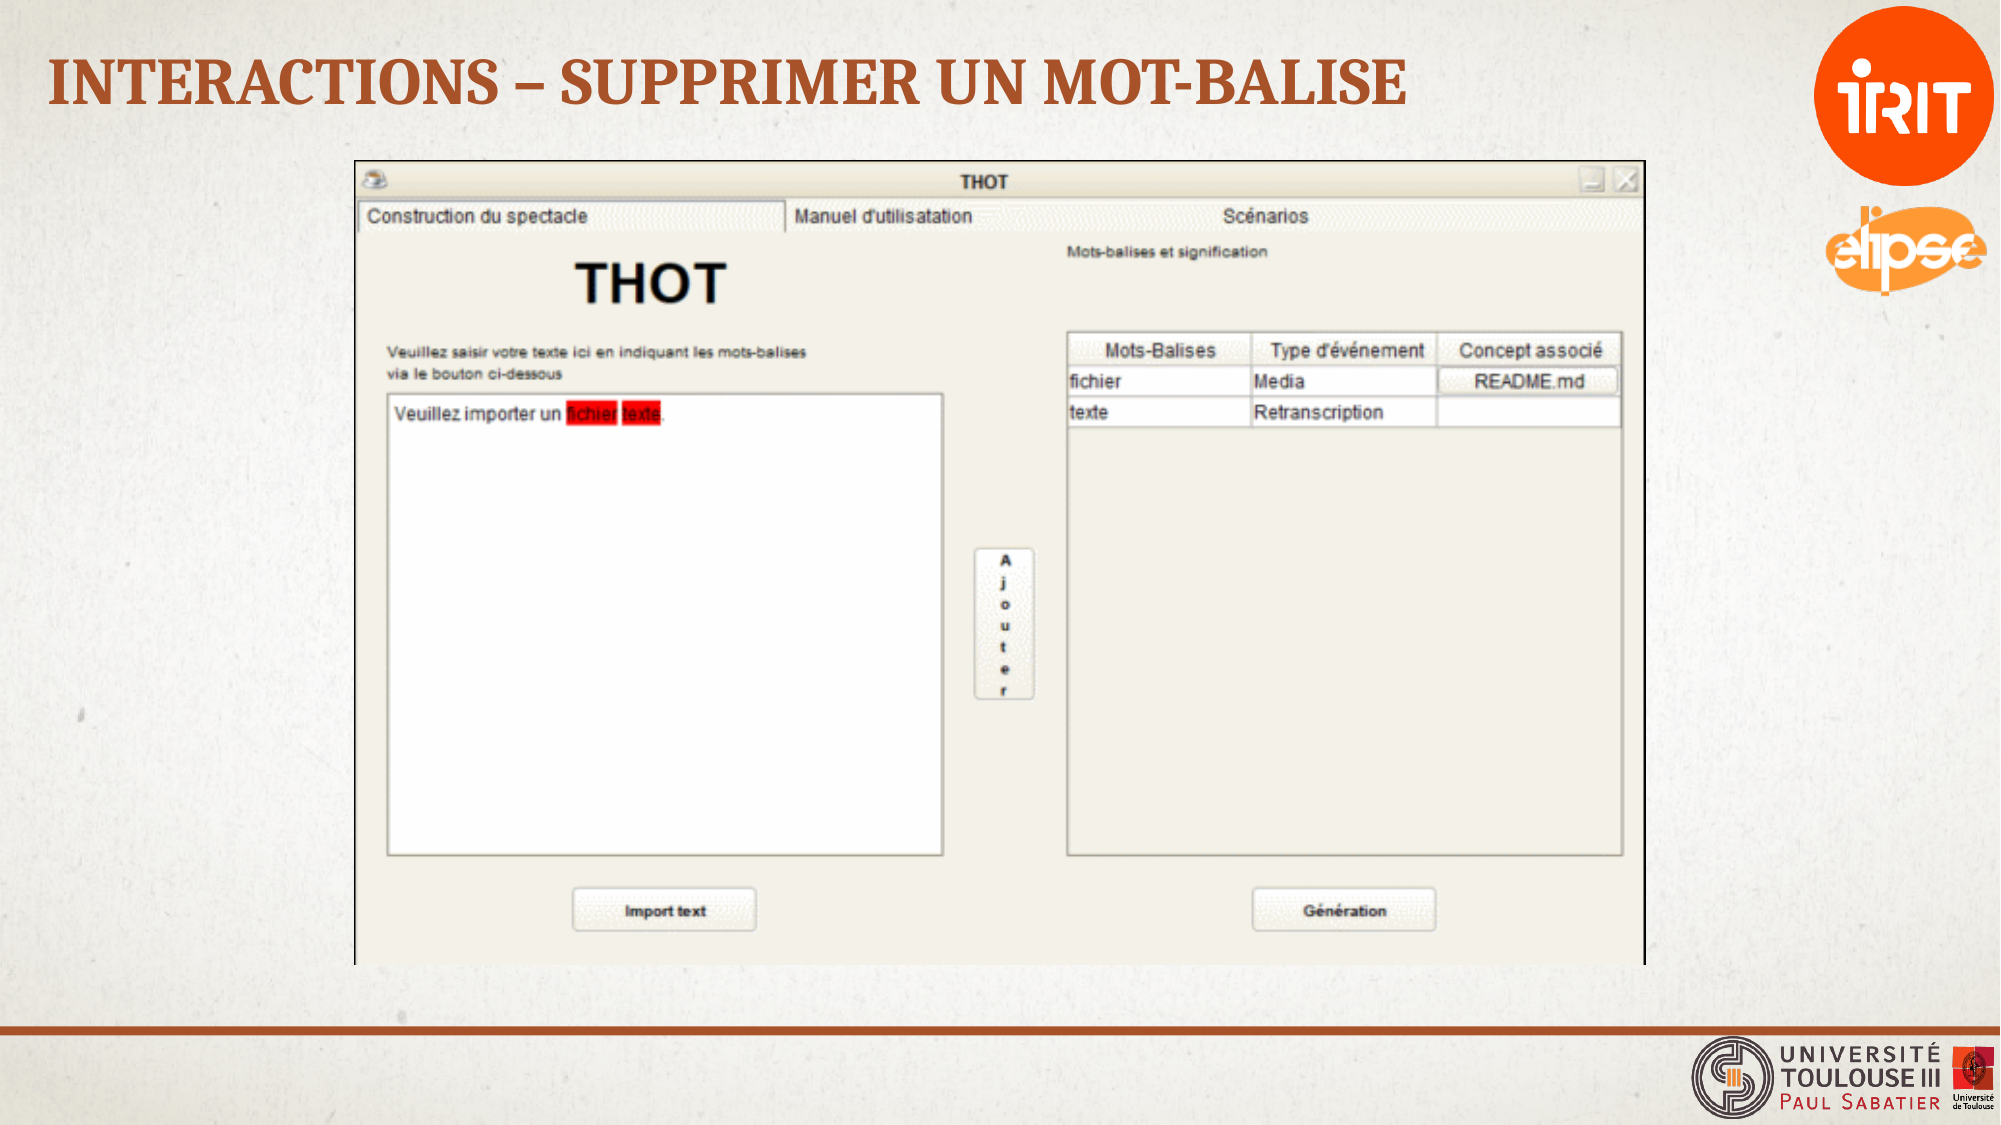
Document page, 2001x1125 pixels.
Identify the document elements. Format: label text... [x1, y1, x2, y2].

title Interactions – Supprimer un Mot-Balise [32, 0, 1608, 127]
picture [0, 0, 2001, 1125]
